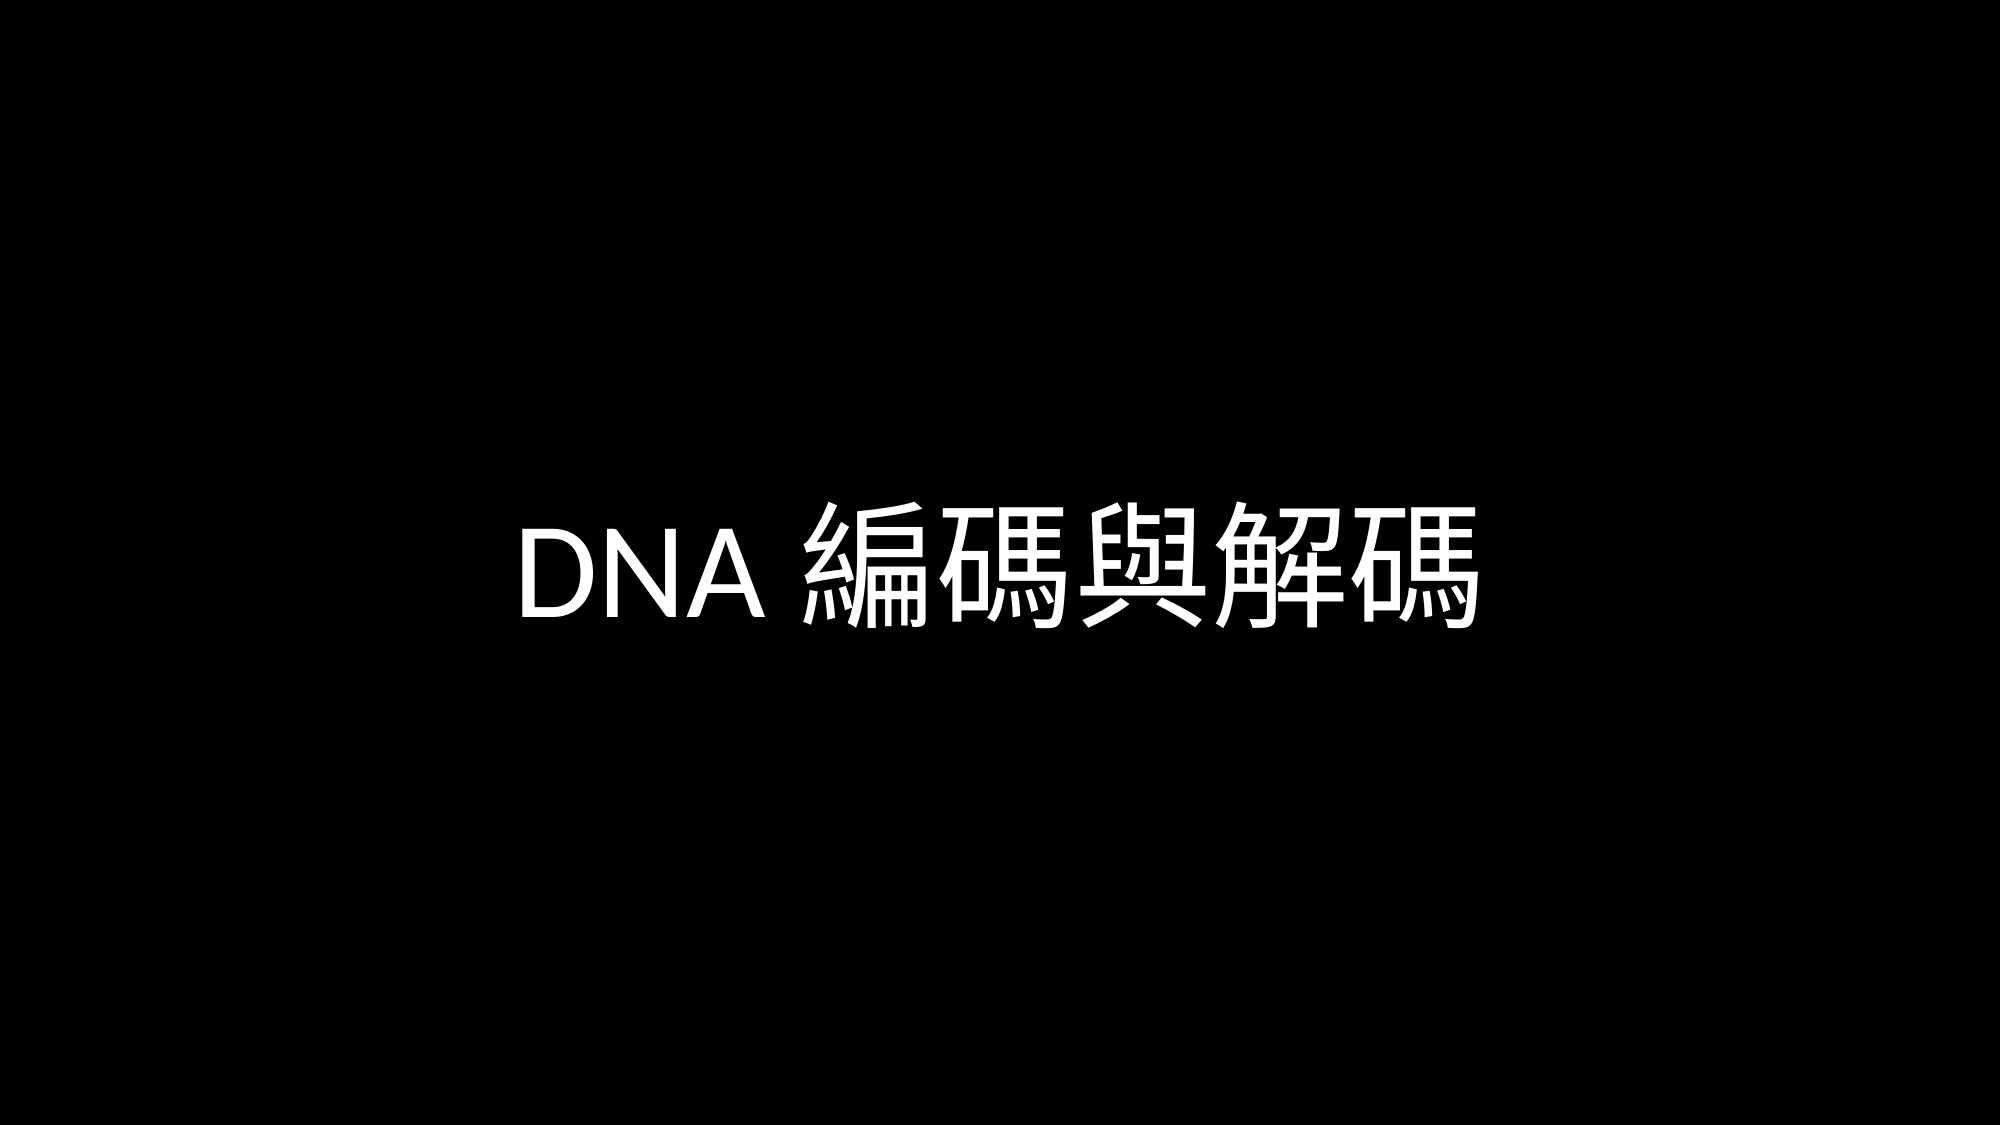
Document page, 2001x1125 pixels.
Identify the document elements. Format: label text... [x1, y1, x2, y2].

text_box DNA編碼與解碼 [0, 0, 2000, 1125]
